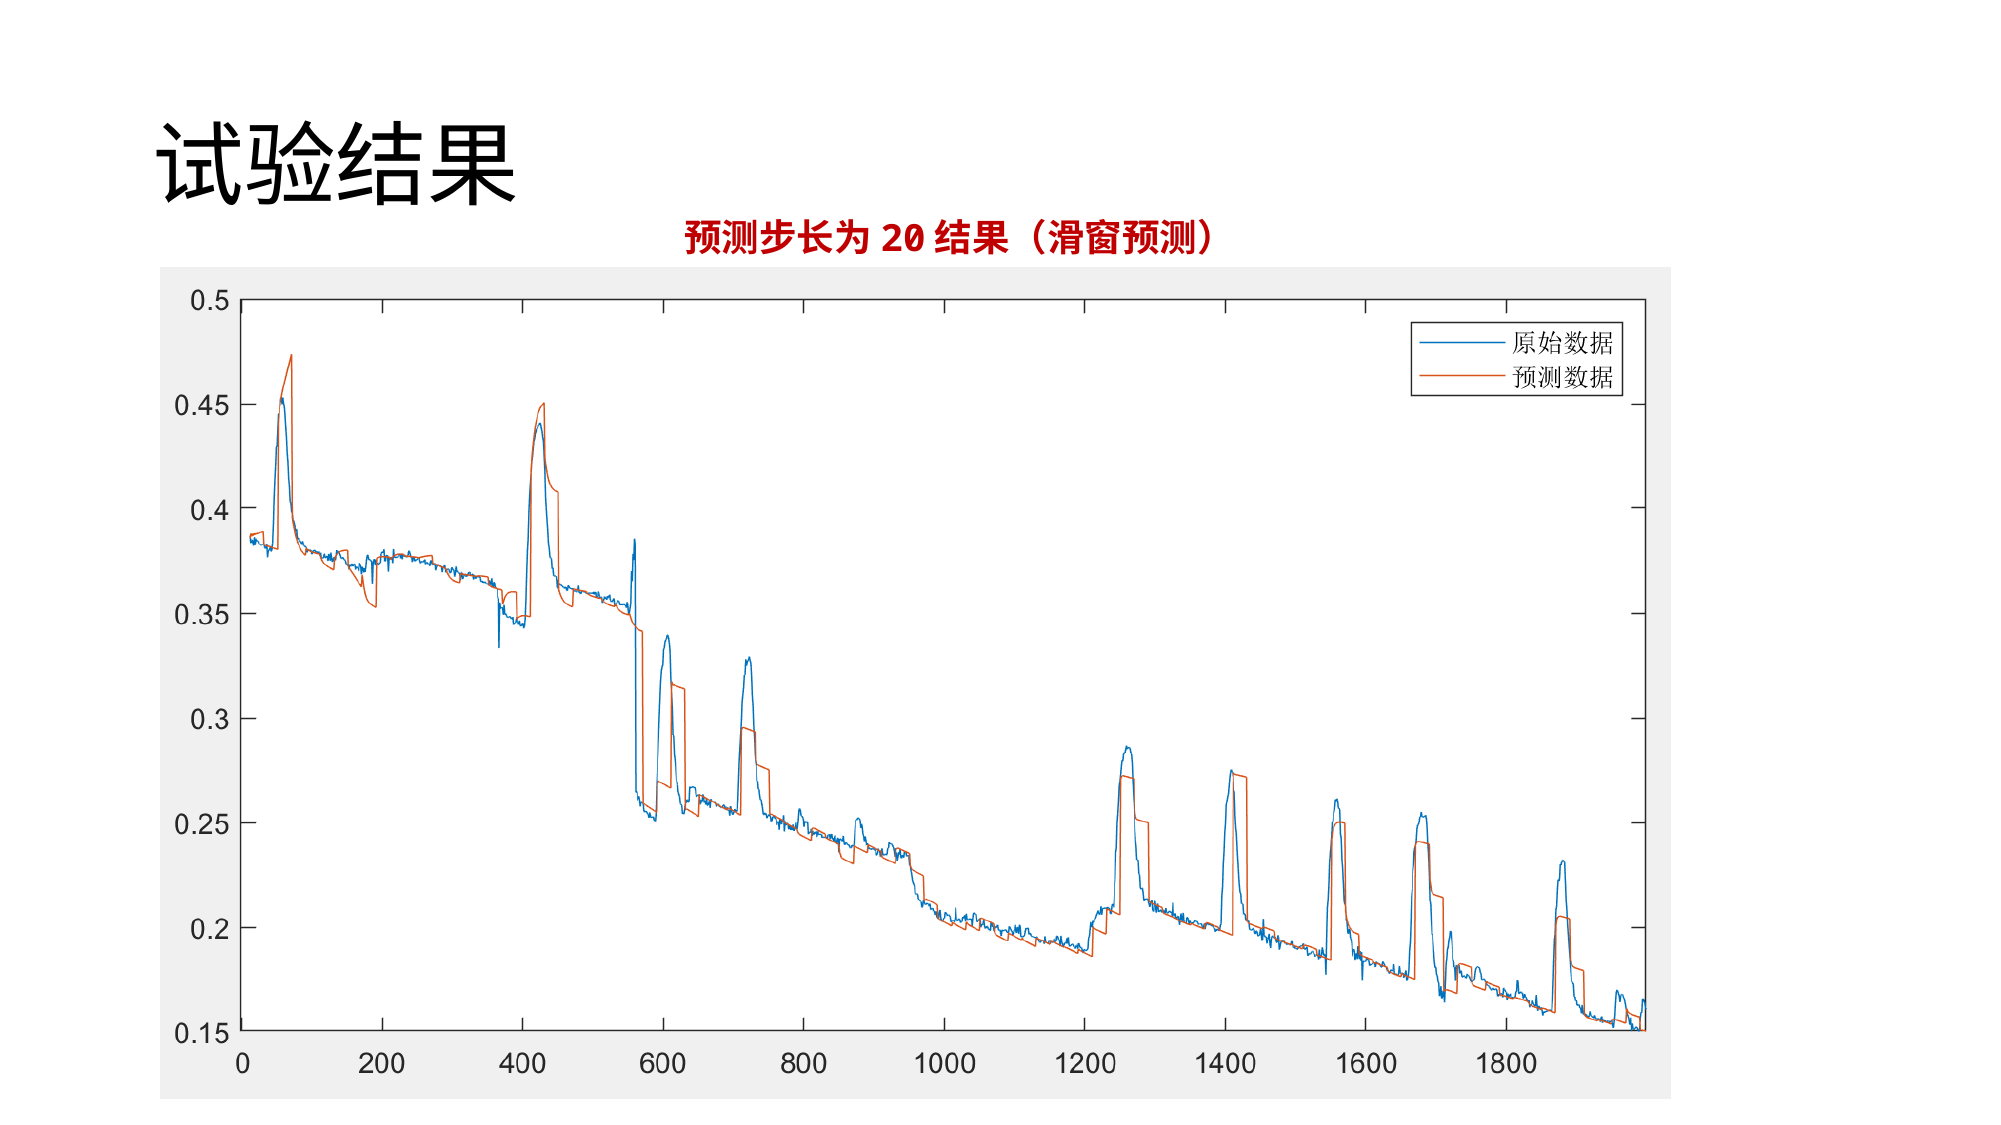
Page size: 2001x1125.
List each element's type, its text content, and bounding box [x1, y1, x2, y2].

text_box 预测步长为20结果（滑窗预测） [669, 206, 1250, 267]
picture [160, 267, 1671, 1099]
title 试验结果 [137, 59, 1863, 278]
